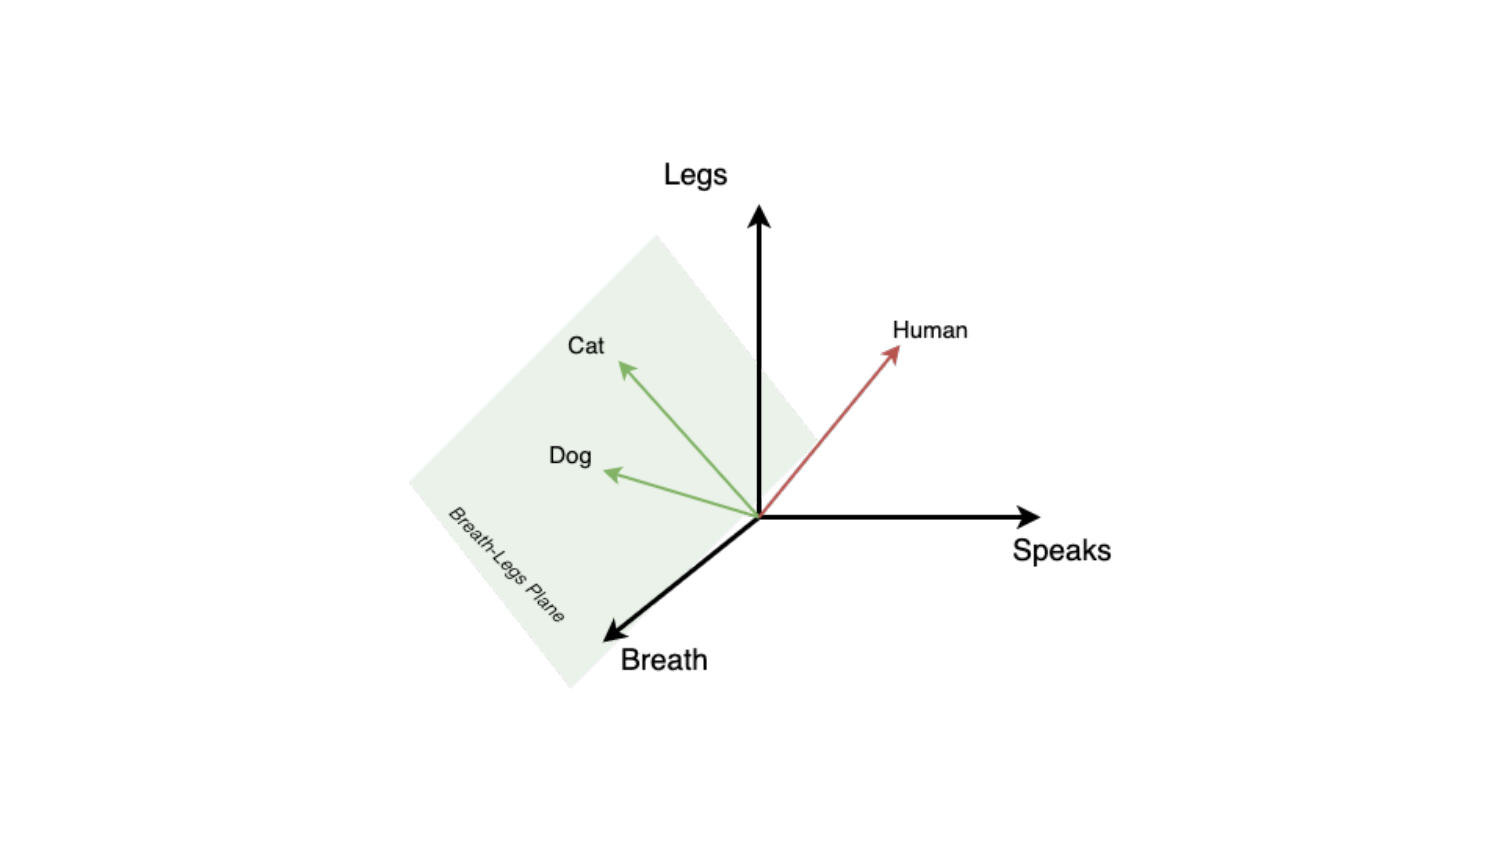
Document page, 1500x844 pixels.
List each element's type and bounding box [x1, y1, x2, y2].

picture [386, 155, 1114, 689]
